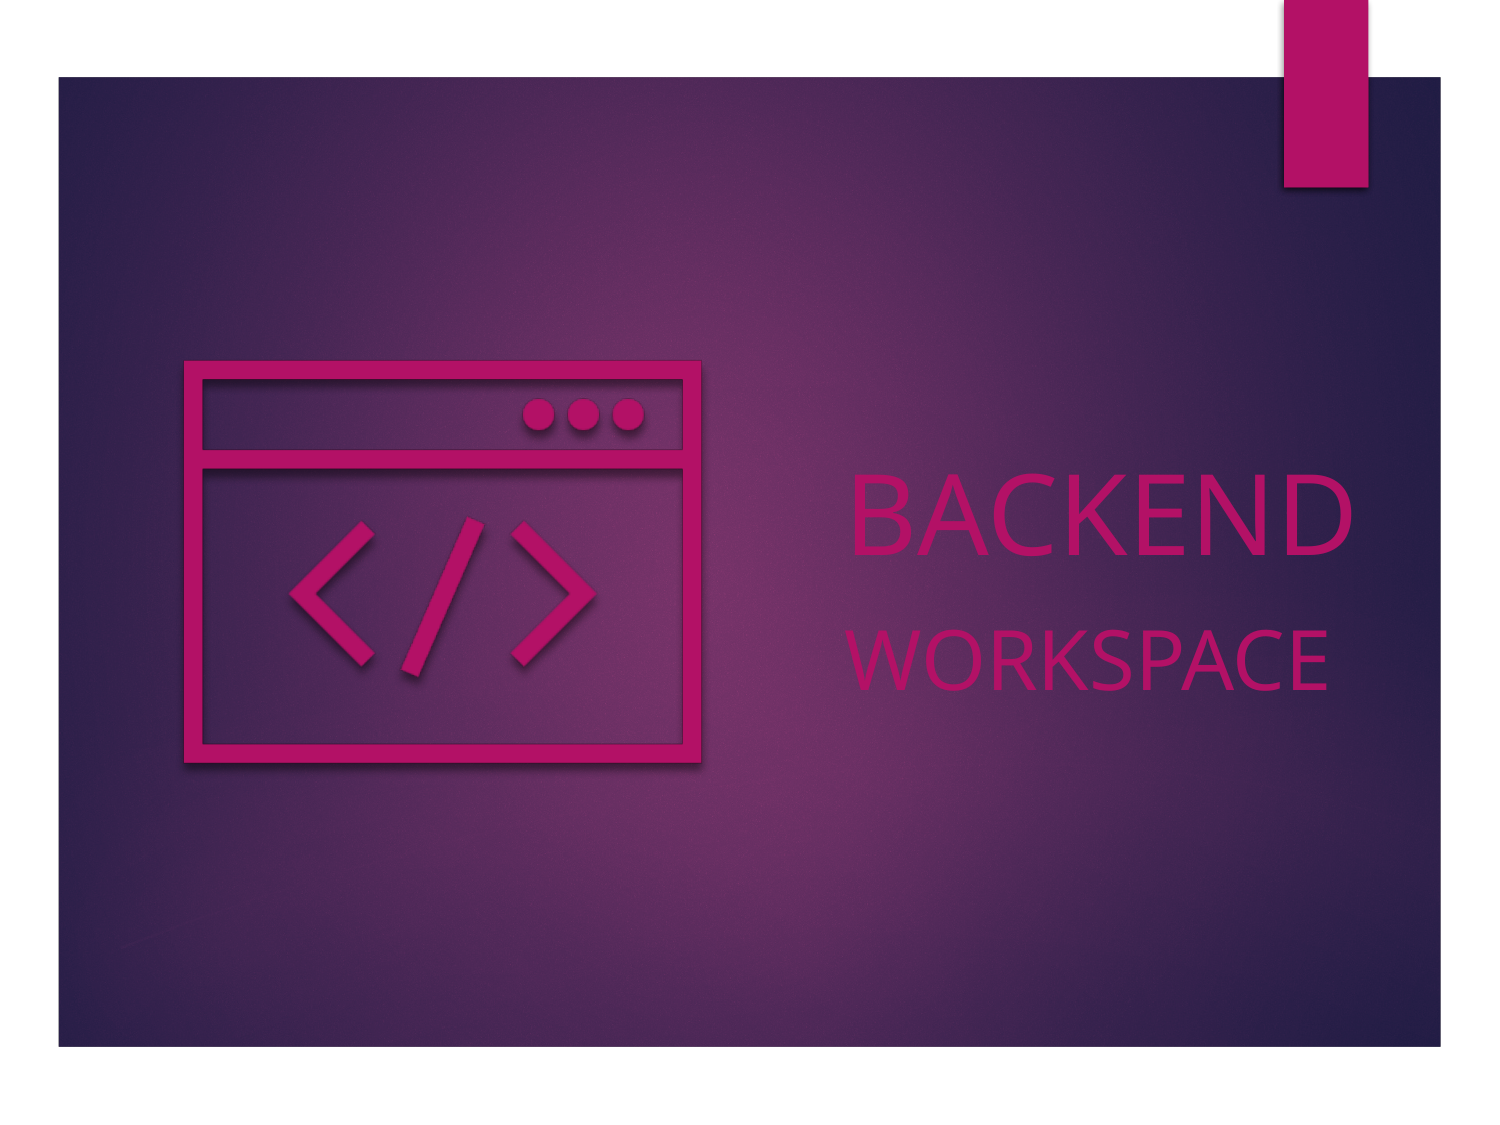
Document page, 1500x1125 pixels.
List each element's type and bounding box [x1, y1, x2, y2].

picture [136, 255, 751, 870]
text_box [0, 0, 1500, 1125]
